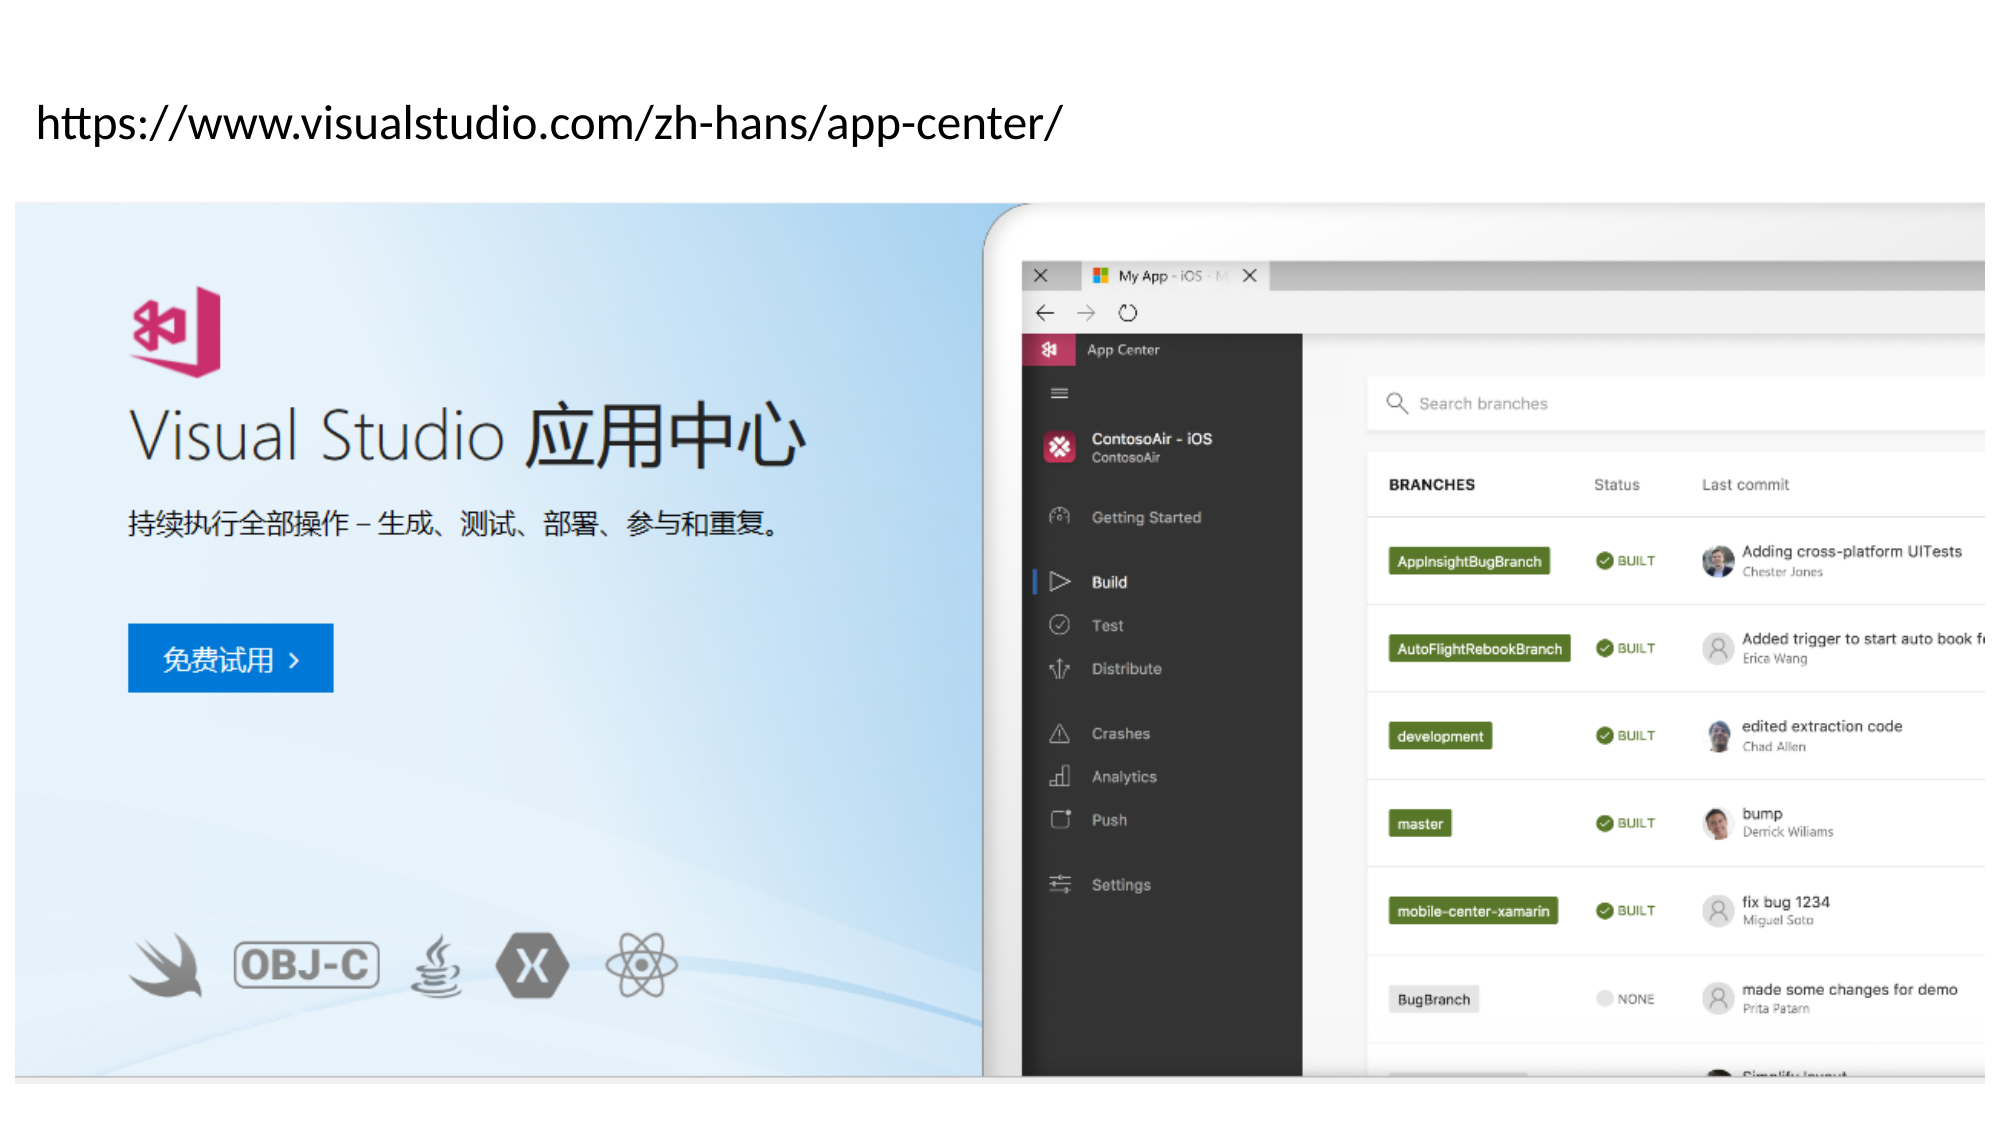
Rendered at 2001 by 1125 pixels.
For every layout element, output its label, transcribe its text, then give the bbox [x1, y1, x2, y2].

text_box https://www.visualstudio.com/zh-hans/app-center/ [20, 82, 1079, 157]
picture [15, 202, 1985, 1084]
